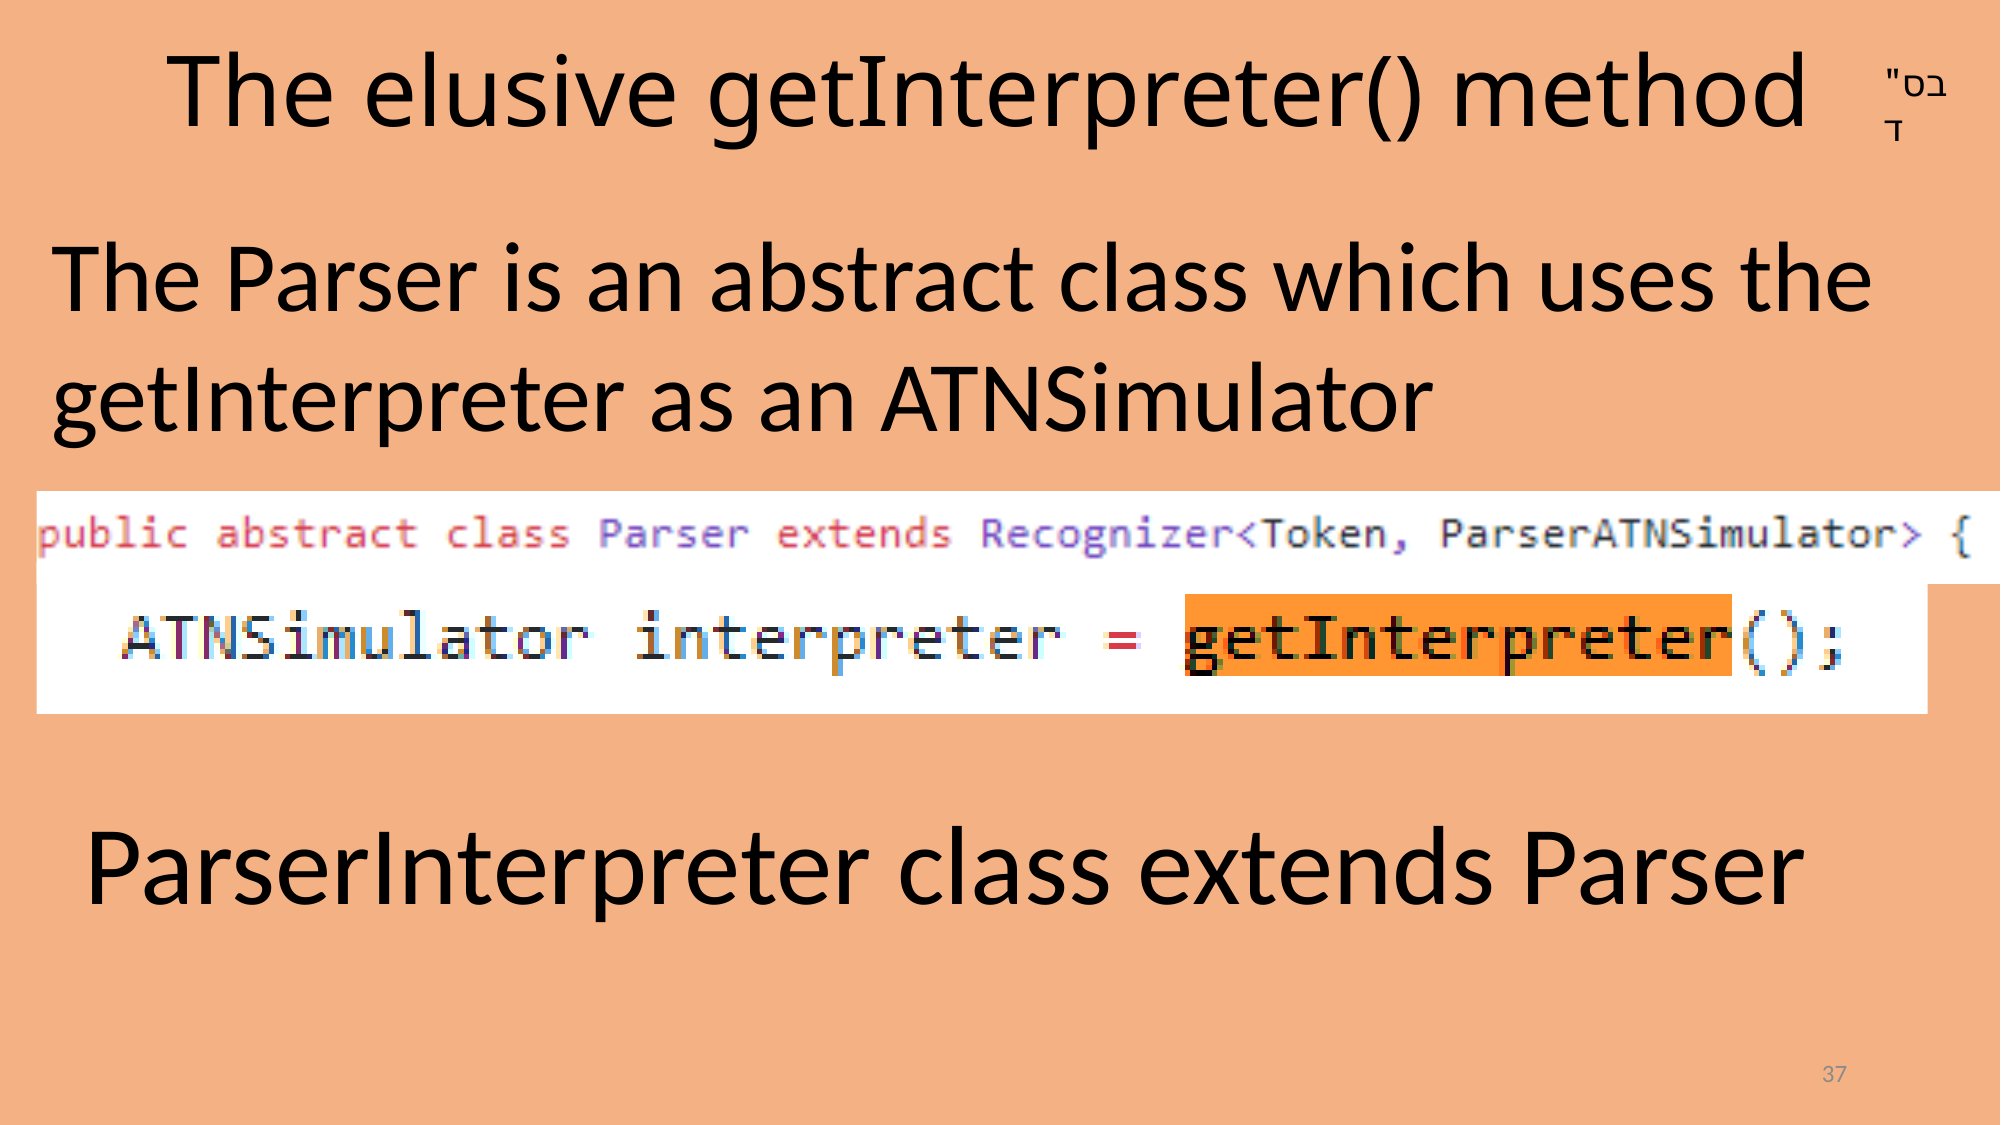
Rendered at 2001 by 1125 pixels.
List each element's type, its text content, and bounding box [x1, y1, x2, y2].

picture [36, 491, 2000, 714]
title The elusive getInterpreter() method [151, 0, 1877, 203]
slide_number 37 [1412, 1042, 1863, 1103]
text_box The Parser is an abstract class which uses the getInterpreter as an ATNSimulator [36, 203, 1964, 459]
text_box ParserInterpreter class extends Parser [69, 784, 1960, 935]
text_box בס"ד [1868, 51, 1982, 157]
